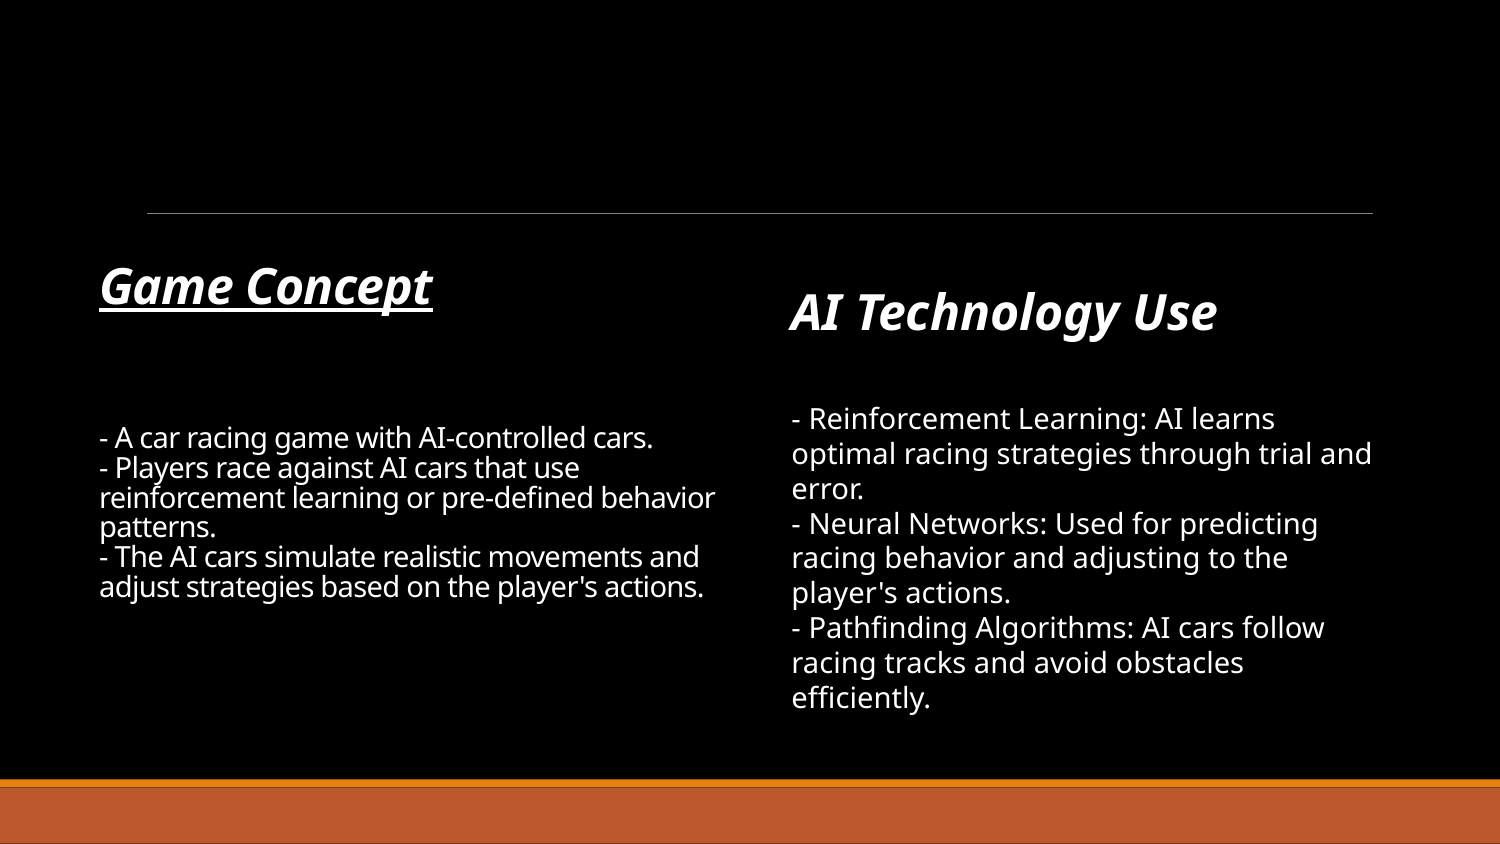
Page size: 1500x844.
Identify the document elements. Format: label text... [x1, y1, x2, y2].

text_box AI Technology Use - Reinforcement Learning: AI learns optimal racing strategies through trial and error. - Neural Networks: Used for predicting racing behavior and adjusting to the player's actions. - Pathfinding Algorithms: AI cars follow racing tracks and avoid obstacles efficiently. [776, 272, 1403, 757]
title Game Concept - A car racing game with AI-controlled cars. - Players race against AI cars that use reinforcement learning or pre-defined behavior patterns. - The AI cars simulate realistic movements and adjust strategies based on the player's actions. [84, 43, 759, 683]
